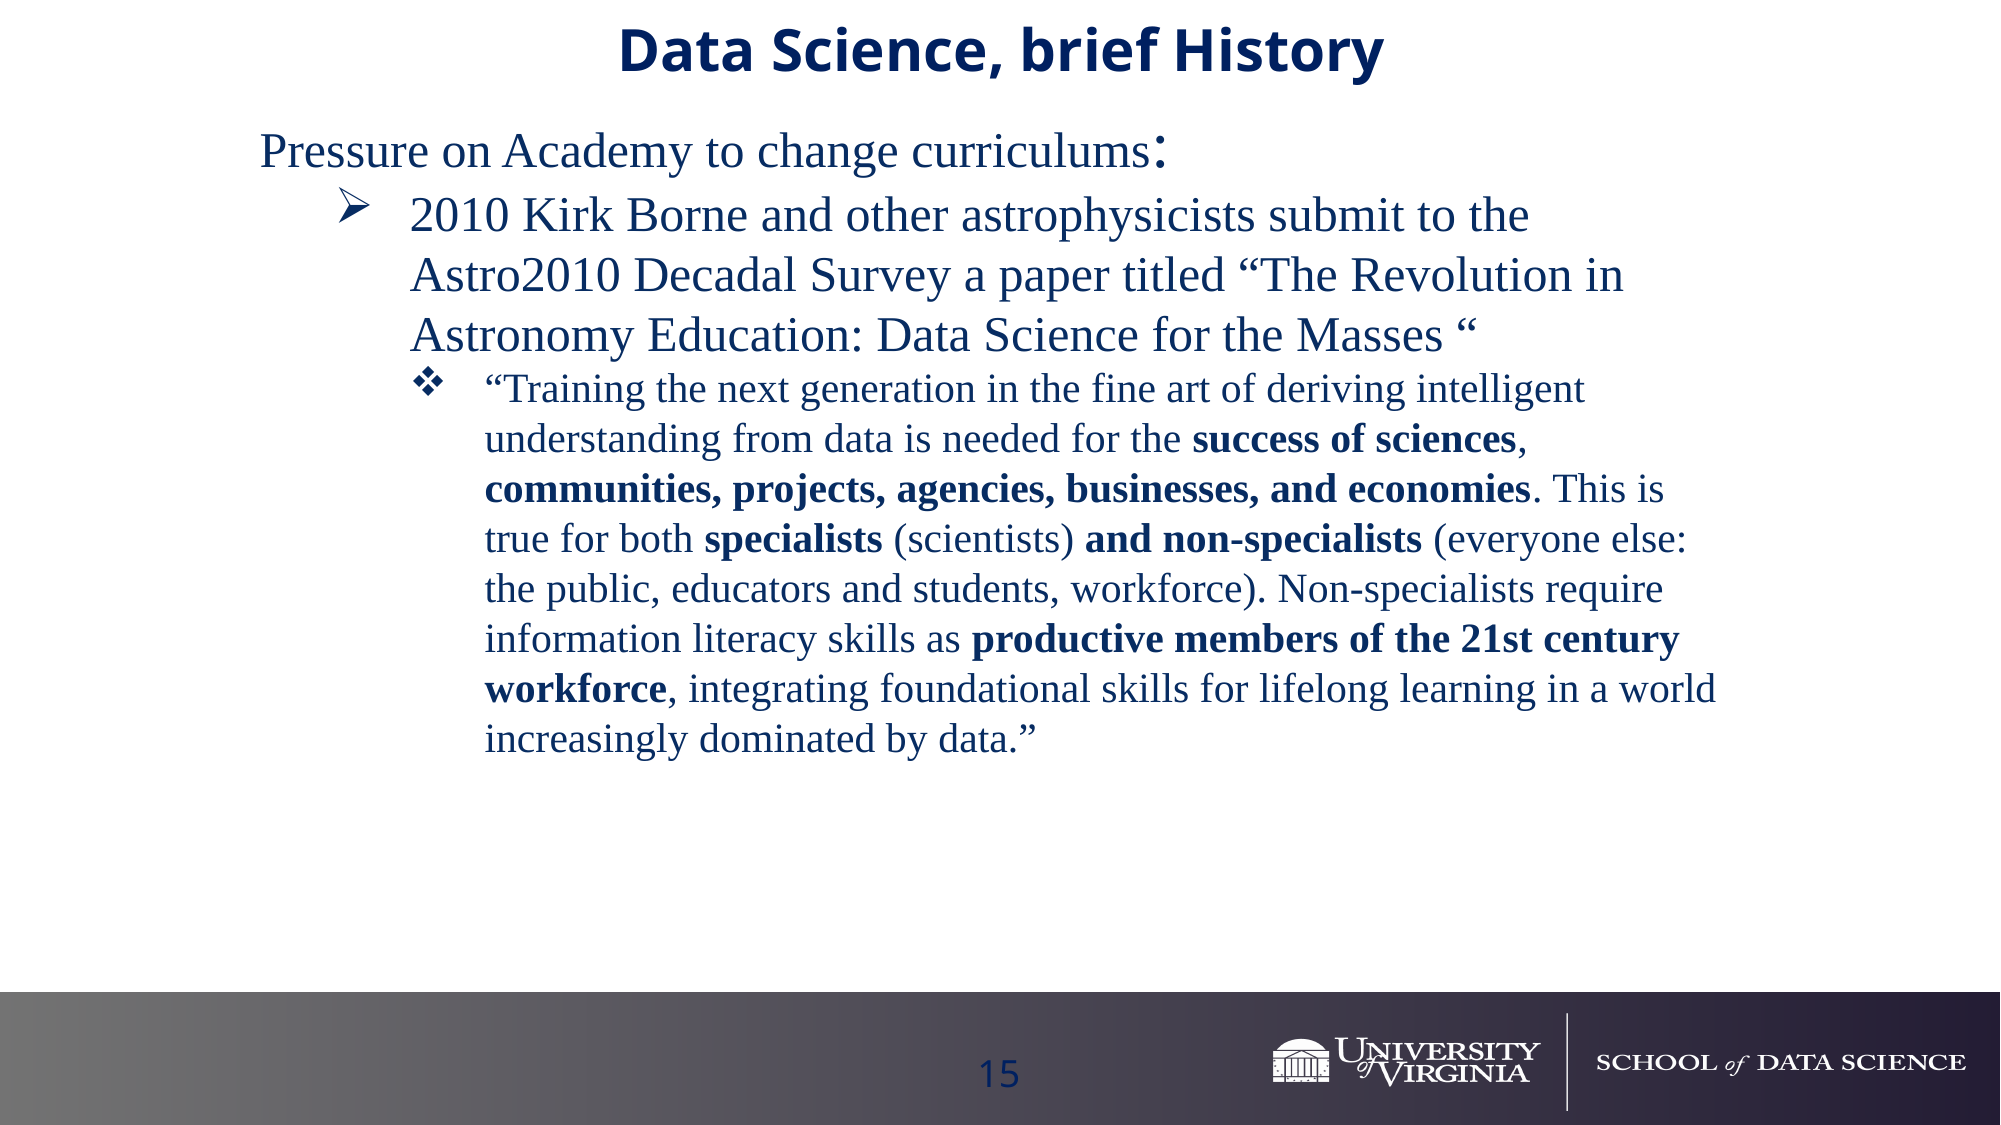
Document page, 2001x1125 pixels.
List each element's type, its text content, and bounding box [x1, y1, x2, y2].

title Data Science, brief History [364, 6, 1638, 93]
picture [1273, 1013, 1966, 1111]
text_box Pressure on Academy to change curriculums: 2010 Kirk Borne and other astrophysicists submit to the Astro2010 Decadal Survey a paper titled “The Revolution in Astronomy Education: Data Science for the Masses “ “Training the next generation in the fine art of deriving intelligent understanding from data is needed for the success of sciences, communities, projects, agencies, businesses, and economies. This is true for both specialists (scientists) and non-specialists (everyone else: the public, educators and students, workforce). Non-specialists require information literacy skills as productive members of the 21st century workforce, integrating foundational skills for lifelong learning in a world increasingly dominated by data.” [244, 93, 1753, 769]
